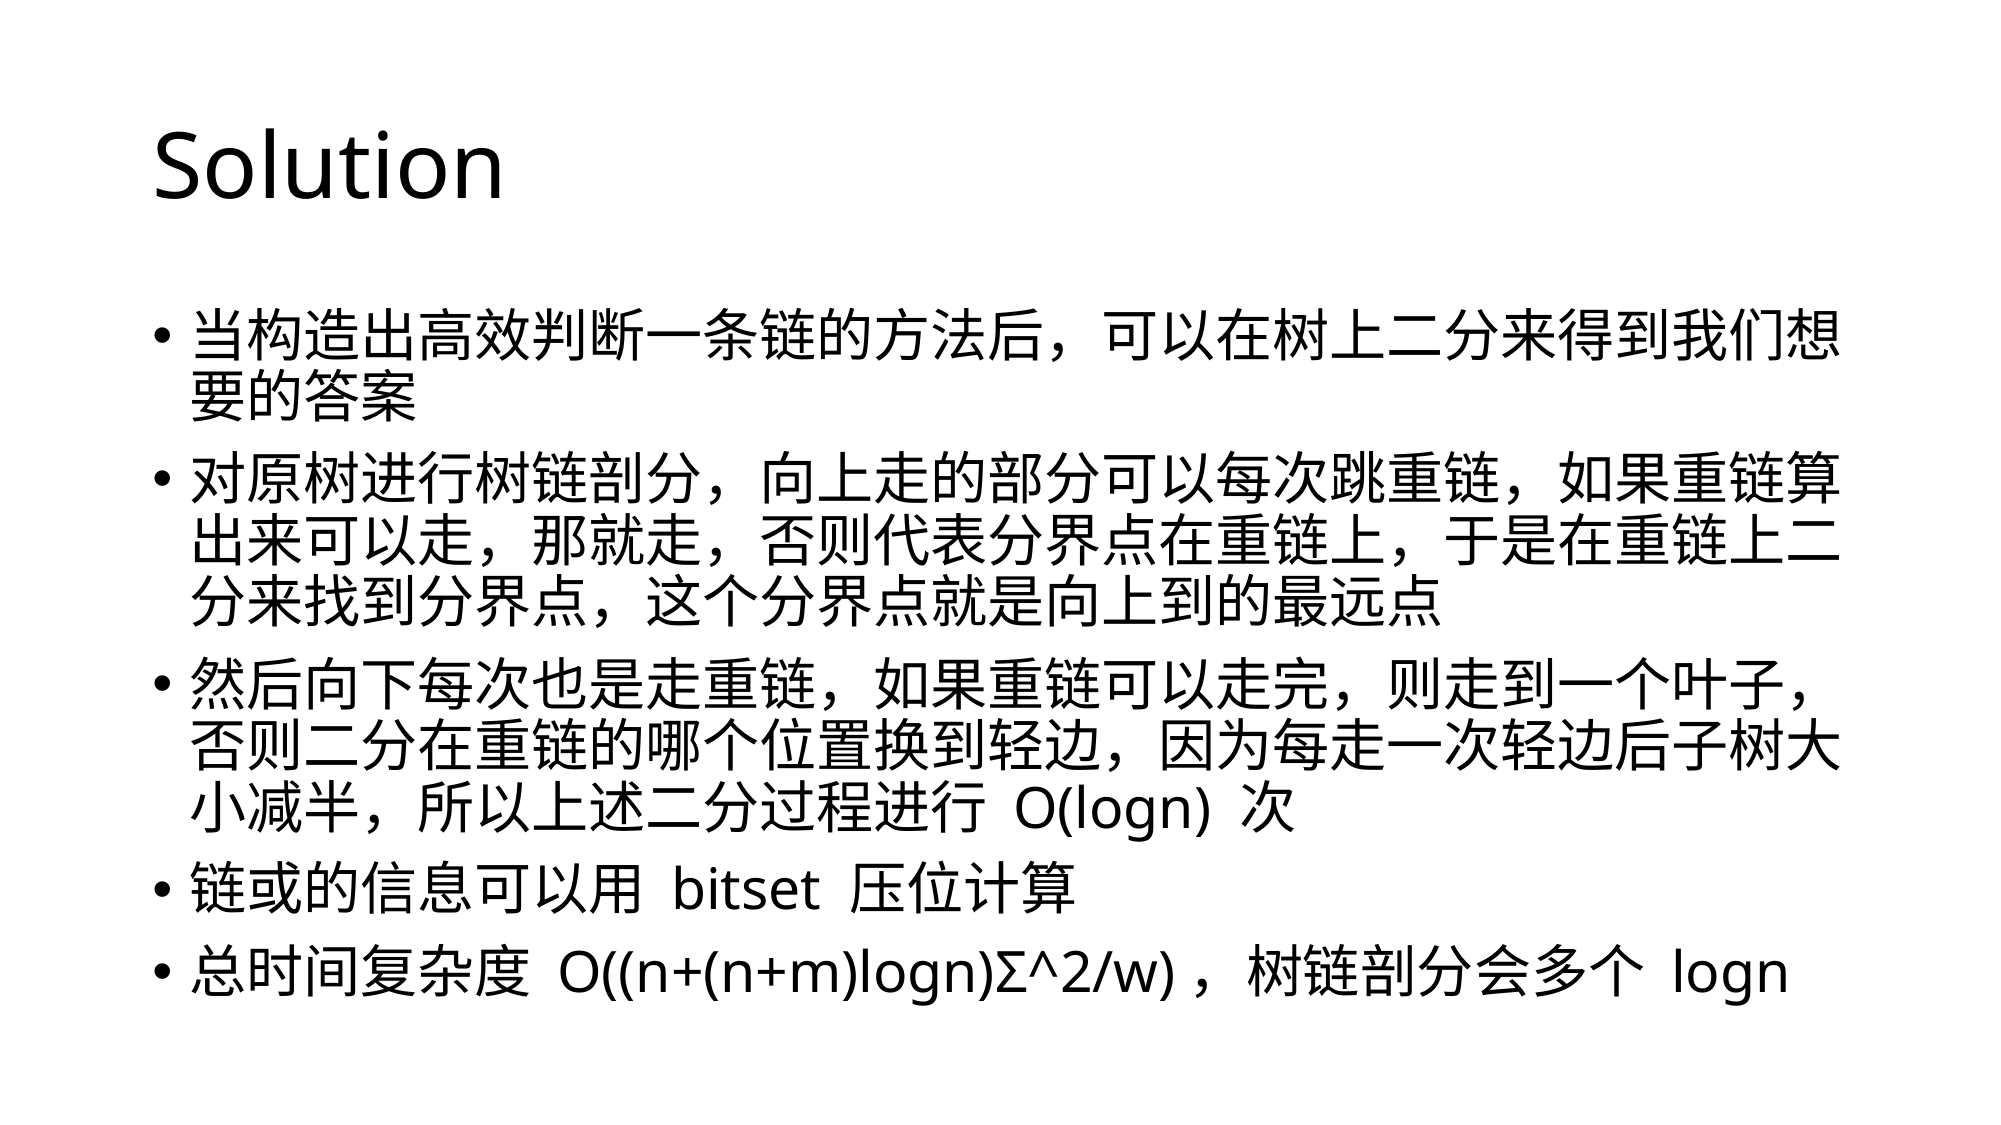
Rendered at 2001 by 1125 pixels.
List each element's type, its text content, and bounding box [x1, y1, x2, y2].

title Solution [137, 59, 1863, 278]
list 当构造出高效判断一条链的方法后，可以在树上二分来得到我们想要的答案 对原树进行树链剖分，向上走的部分可以每次跳重链，如果重链算出来可以走，那就走，否则代表分界点在重链上，于是在重链上二分来找到分界点，这个分界点就是向上到的最远点 然后向下每次也是走重链，如果重链可以走完，则走到一个叶子，否则二分在重链的哪个位置换到轻边，因为每走一次轻边后子树大小减半，所以上述二分过程进行 O(logn) 次 链或的信息可以用 bitset 压位计算 总时间复杂度 O((n+(n+m)logn)Σ^2/w)，树链剖分会多个 logn [137, 299, 1863, 1014]
